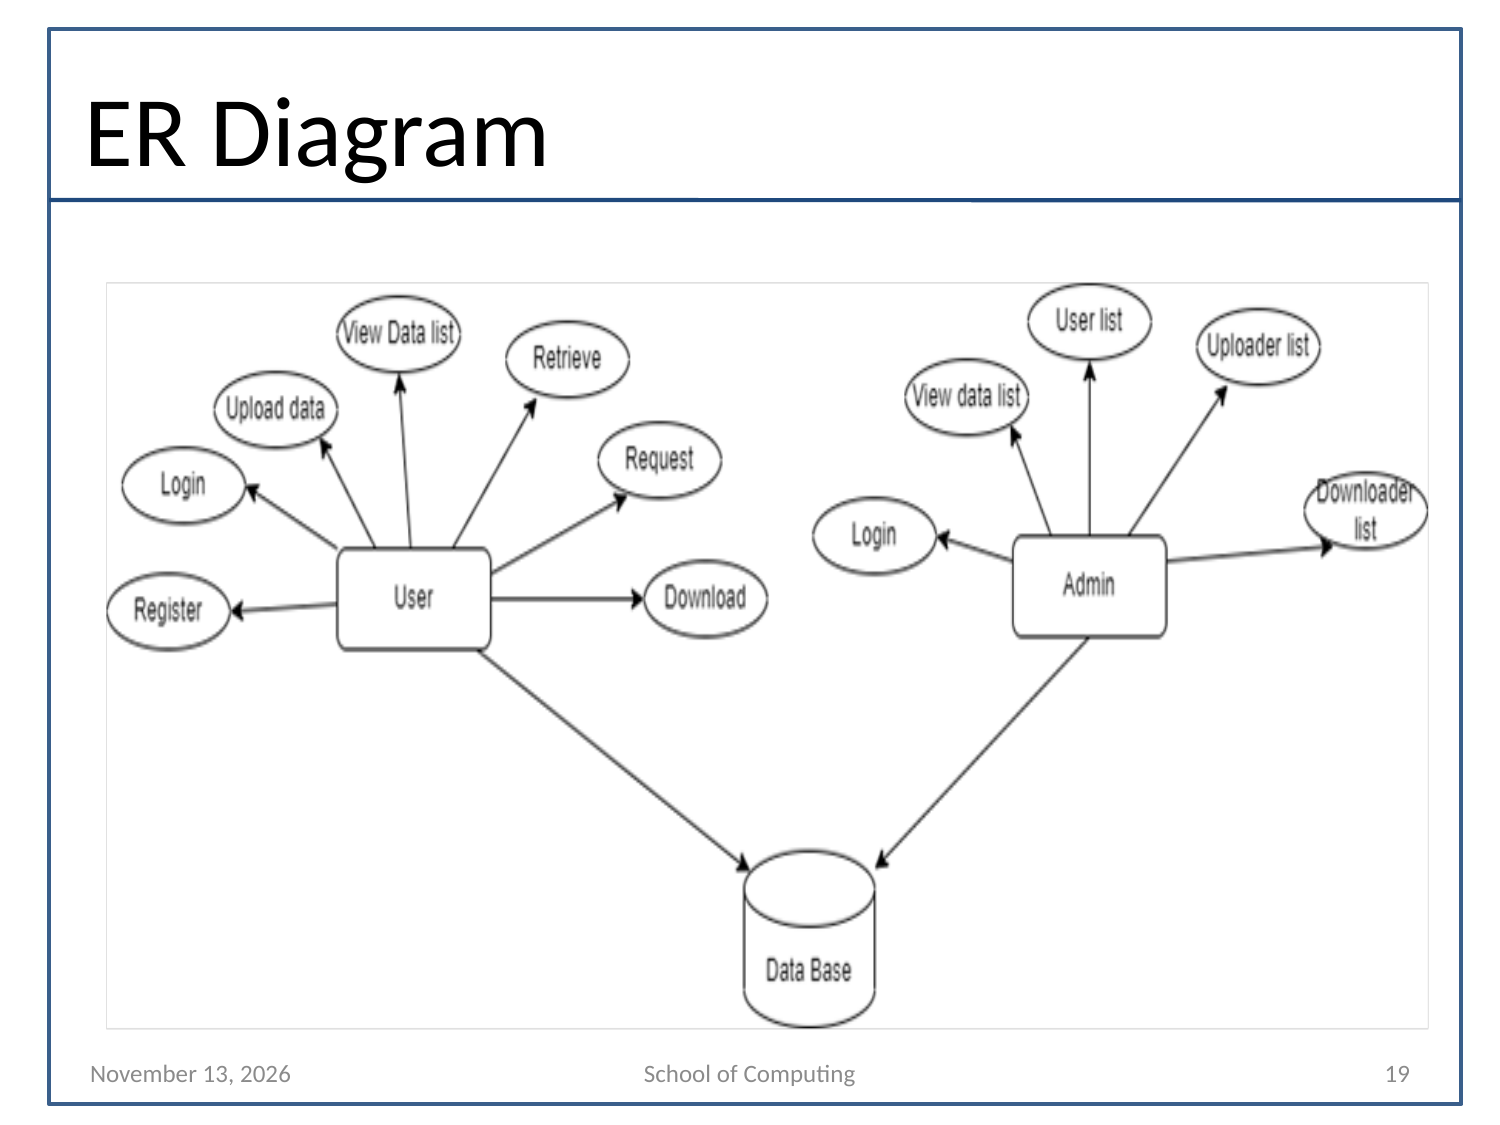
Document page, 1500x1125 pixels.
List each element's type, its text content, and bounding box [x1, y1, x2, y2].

text_box ER Diagram [70, 58, 572, 194]
slide_number 19 [1074, 1042, 1425, 1103]
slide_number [75, 1042, 425, 1103]
footer School of Computing [512, 1042, 988, 1103]
picture [105, 280, 1430, 1032]
